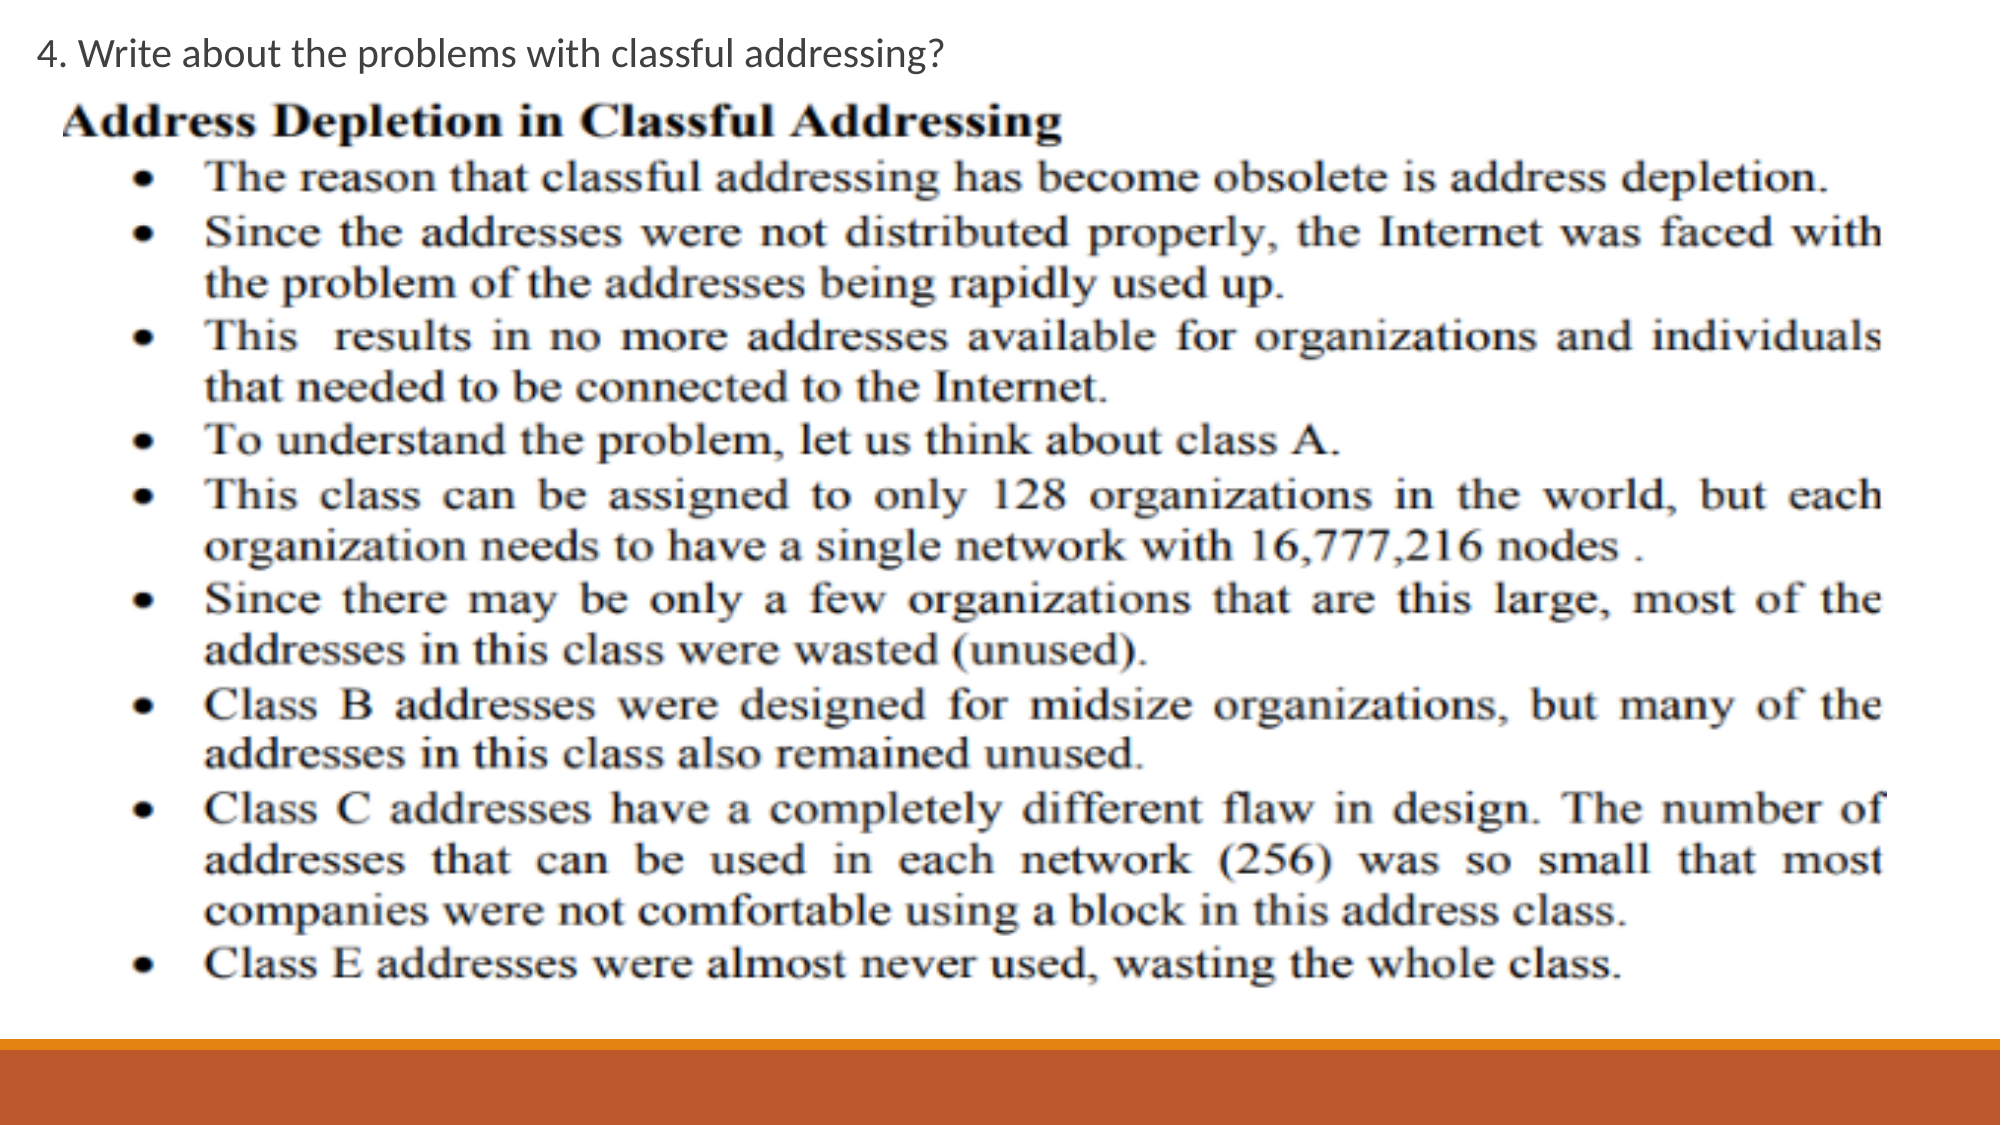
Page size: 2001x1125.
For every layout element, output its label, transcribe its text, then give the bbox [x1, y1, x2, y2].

picture [62, 94, 1888, 993]
list 4. Write about the problems with classful addressing? [21, 24, 1830, 963]
